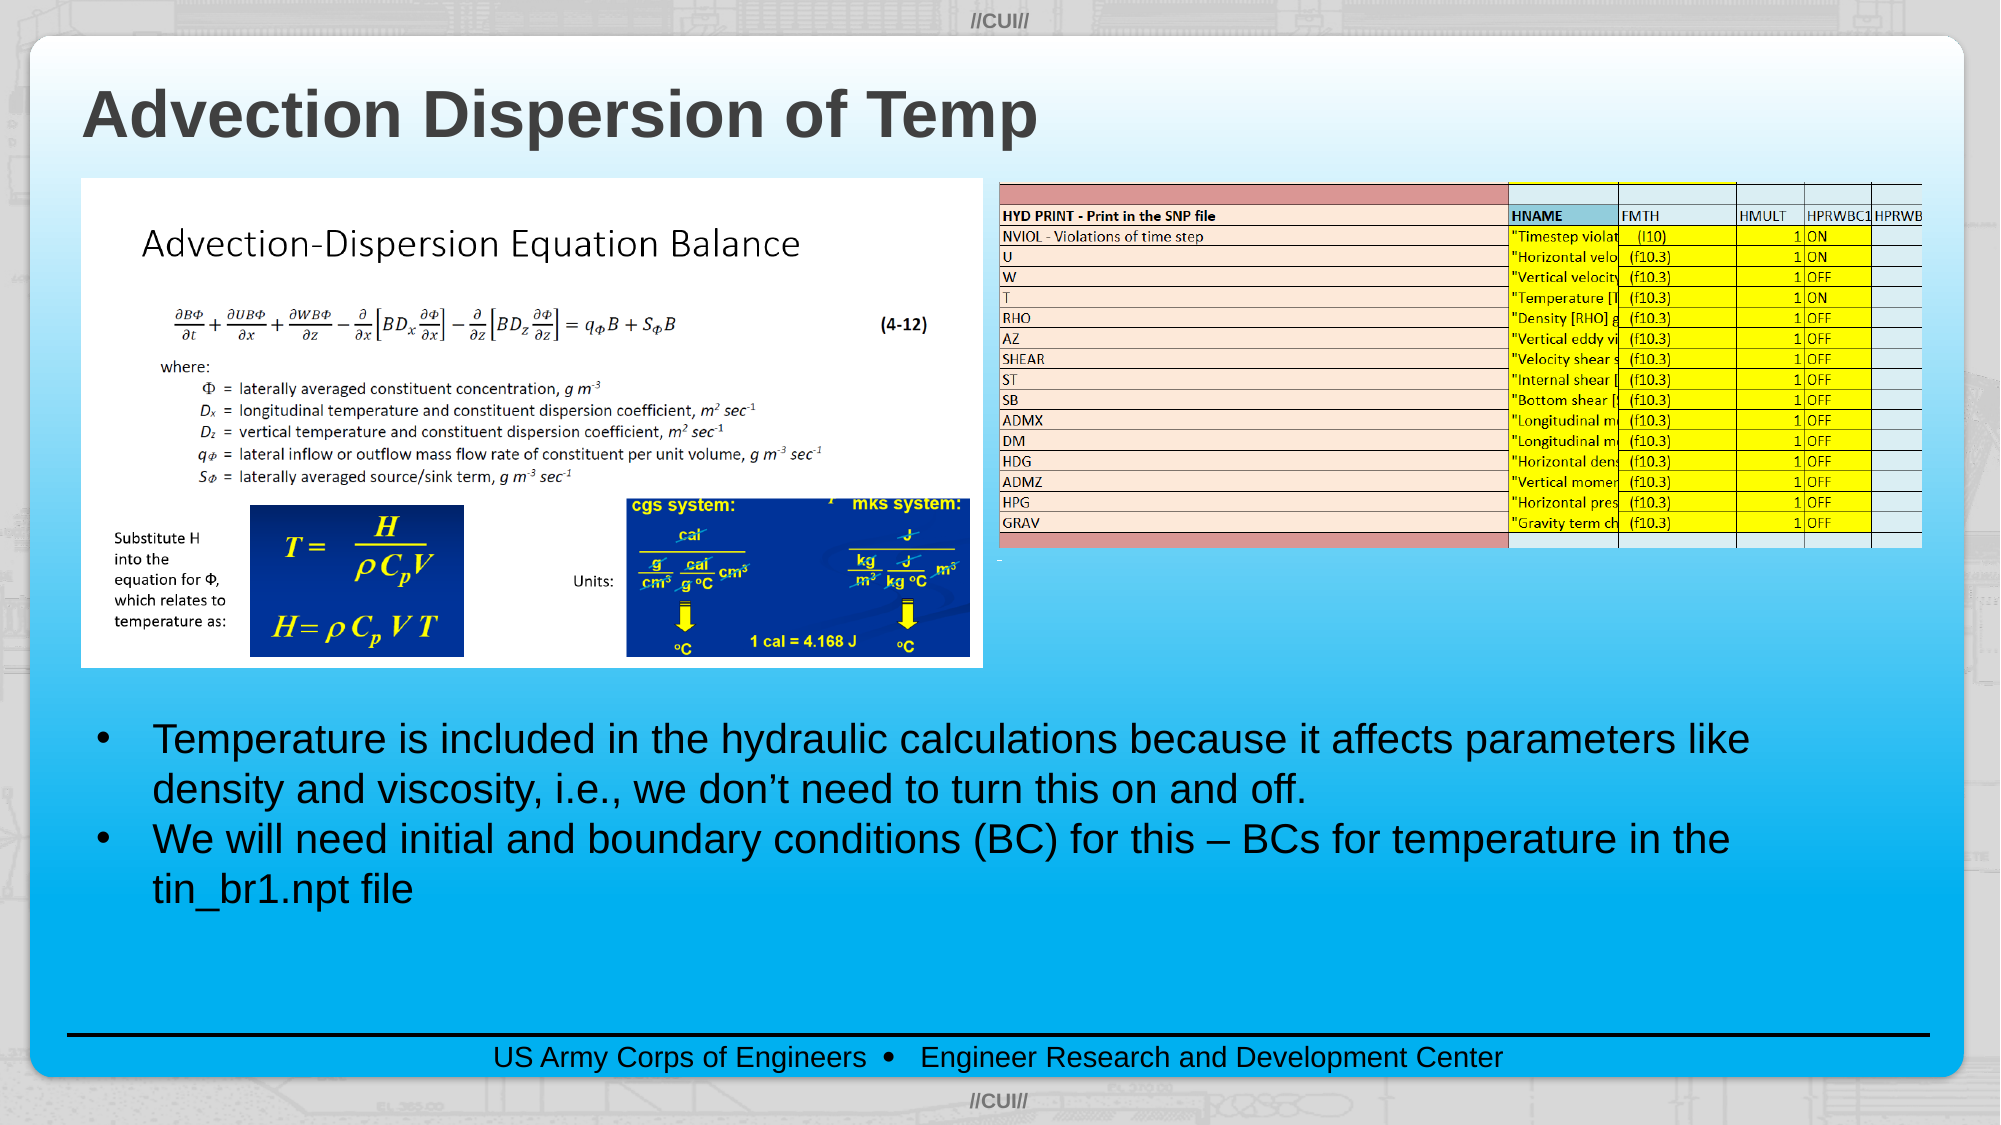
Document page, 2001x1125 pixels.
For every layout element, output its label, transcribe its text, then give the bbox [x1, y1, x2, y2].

text_box Temperature is included in the hydraulic calculations because it affects parameters like density and viscosity, i.e., we don’t need to turn this on and off. We will need initial and boundary conditions (BC) for this – BCs for temperature in the tin_br1.npt file [81, 704, 1846, 920]
picture [0, 0, 2000, 1125]
title Advection Dispersion of Temp [66, 44, 1901, 178]
